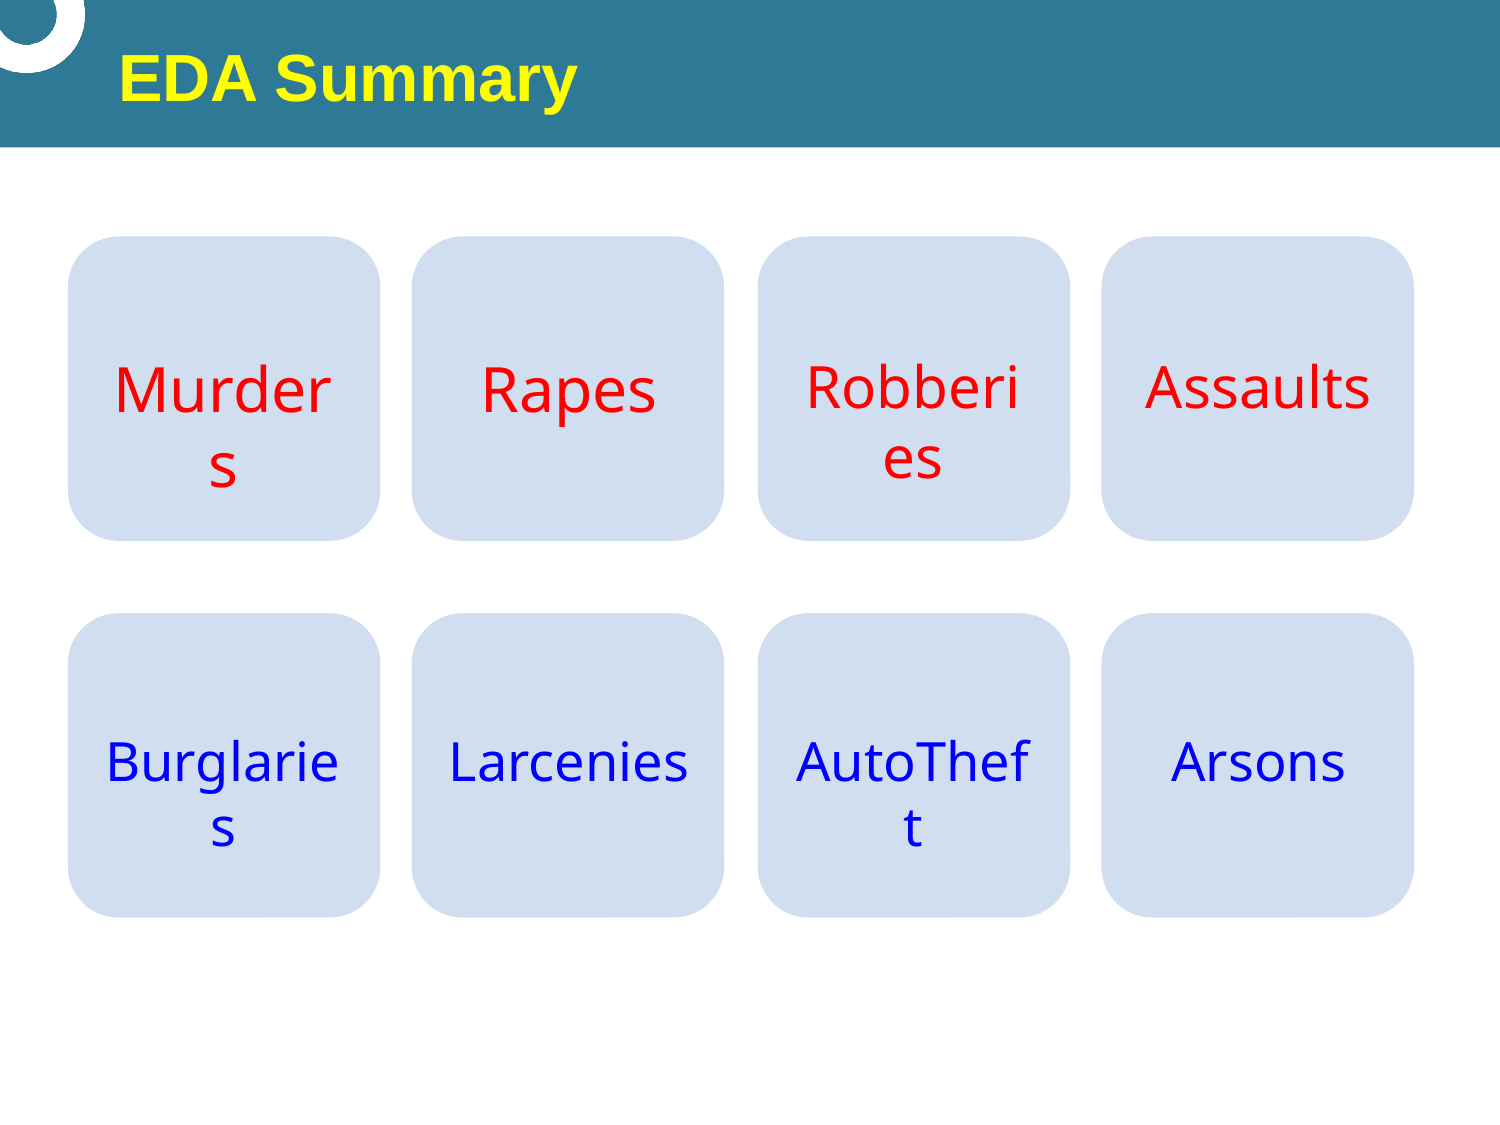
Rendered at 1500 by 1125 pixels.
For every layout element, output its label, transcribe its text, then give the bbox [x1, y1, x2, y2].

text_box Murders [84, 335, 362, 442]
text_box [757, 613, 1071, 918]
text_box [1101, 236, 1415, 541]
text_box Robberies [774, 335, 1052, 442]
text_box Burglaries [84, 712, 362, 819]
text_box Arsons [1120, 712, 1398, 819]
text_box AutoTheft [774, 712, 1052, 819]
picture [0, 0, 85, 73]
text_box Larcenies [430, 712, 708, 819]
title EDA Summary [103, 32, 1463, 128]
text_box [411, 236, 725, 541]
text_box [411, 613, 725, 918]
text_box Rapes [430, 335, 708, 442]
text_box Assaults [1120, 335, 1398, 442]
text_box [67, 236, 381, 541]
text_box [67, 613, 381, 918]
text_box [757, 236, 1071, 541]
text_box [1101, 613, 1415, 918]
